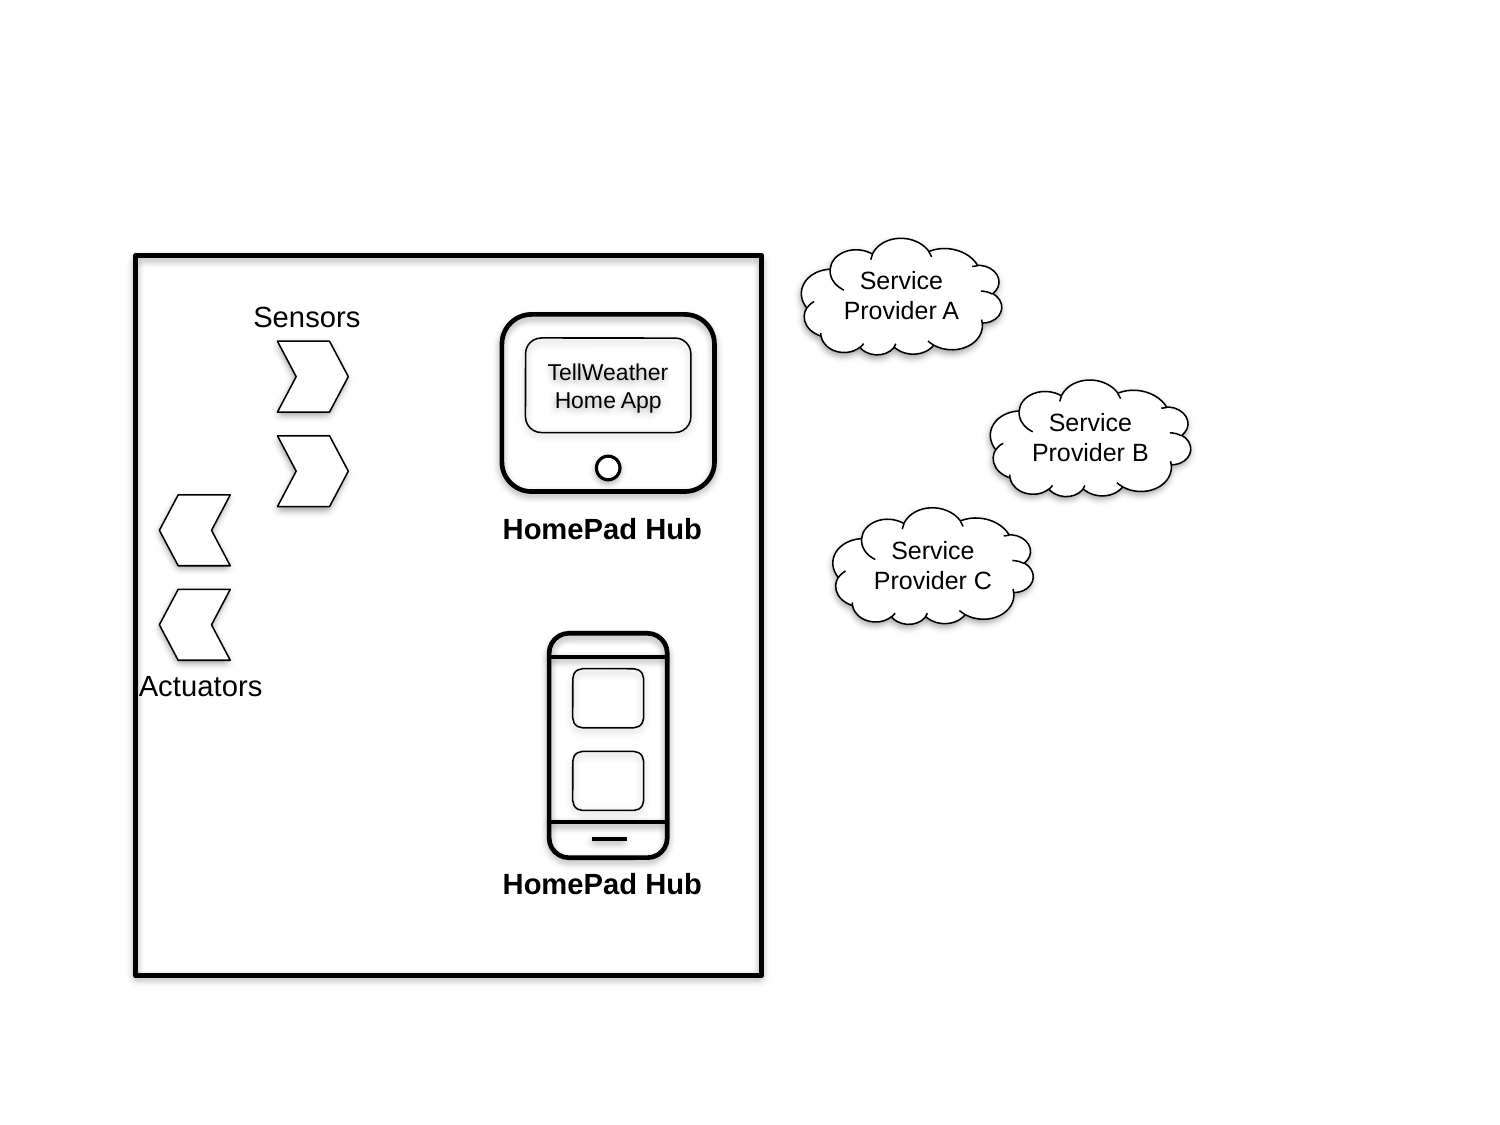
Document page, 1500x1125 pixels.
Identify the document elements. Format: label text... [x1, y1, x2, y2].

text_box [555, 756, 661, 820]
text_box Actuators [64, 660, 337, 710]
text_box [135, 255, 763, 977]
text_box [548, 831, 669, 857]
text_box [595, 455, 621, 481]
text_box [158, 588, 231, 660]
text_box [276, 341, 349, 413]
text_box Sensors [171, 290, 443, 341]
text_box [1022, 537, 1035, 592]
text_box Service Provider C [844, 527, 1022, 602]
text_box [548, 632, 668, 654]
text_box [1180, 409, 1192, 465]
text_box [158, 494, 231, 567]
text_box [832, 543, 1014, 626]
text_box [548, 666, 669, 820]
text_box [866, 507, 1004, 527]
text_box [276, 435, 349, 508]
text_box Service Provider A [812, 257, 991, 333]
text_box [571, 750, 645, 812]
text_box Service Provider B [1001, 399, 1180, 474]
text_box HomePad Hub [466, 503, 739, 554]
text_box [501, 313, 716, 493]
text_box [1023, 379, 1161, 399]
text_box [571, 667, 645, 729]
text_box [800, 274, 982, 356]
text_box [989, 415, 1171, 498]
text_box [991, 268, 1003, 323]
text_box [835, 237, 972, 257]
text_box HomePad Hub [466, 857, 739, 908]
